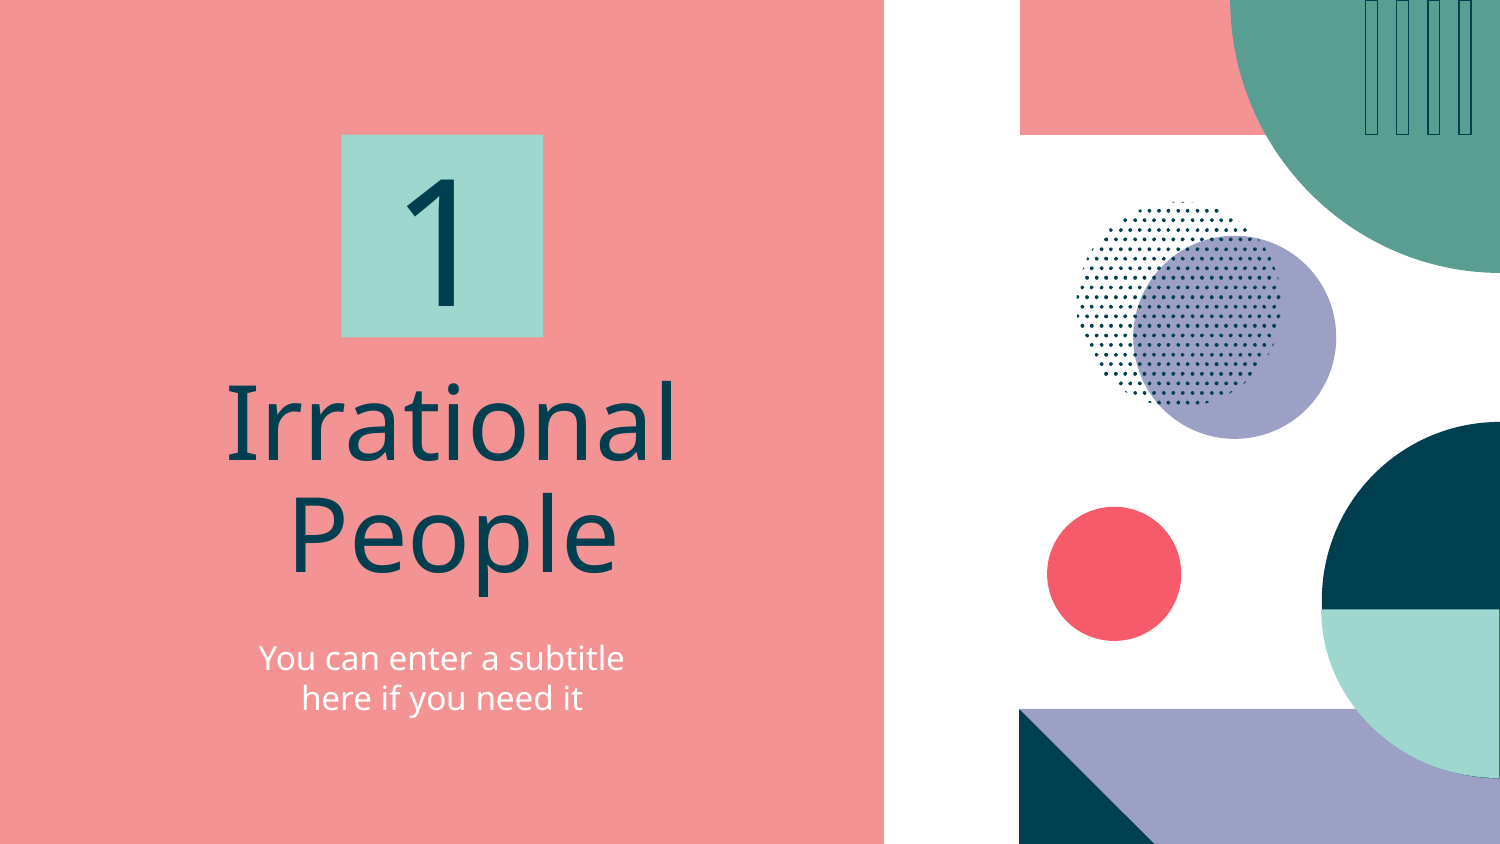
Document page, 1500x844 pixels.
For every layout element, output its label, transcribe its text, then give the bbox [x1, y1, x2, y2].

title 1 [341, 134, 544, 338]
subtitle You can enter a subtitle here if you need it [235, 636, 650, 718]
title Irrational People [134, 364, 750, 602]
